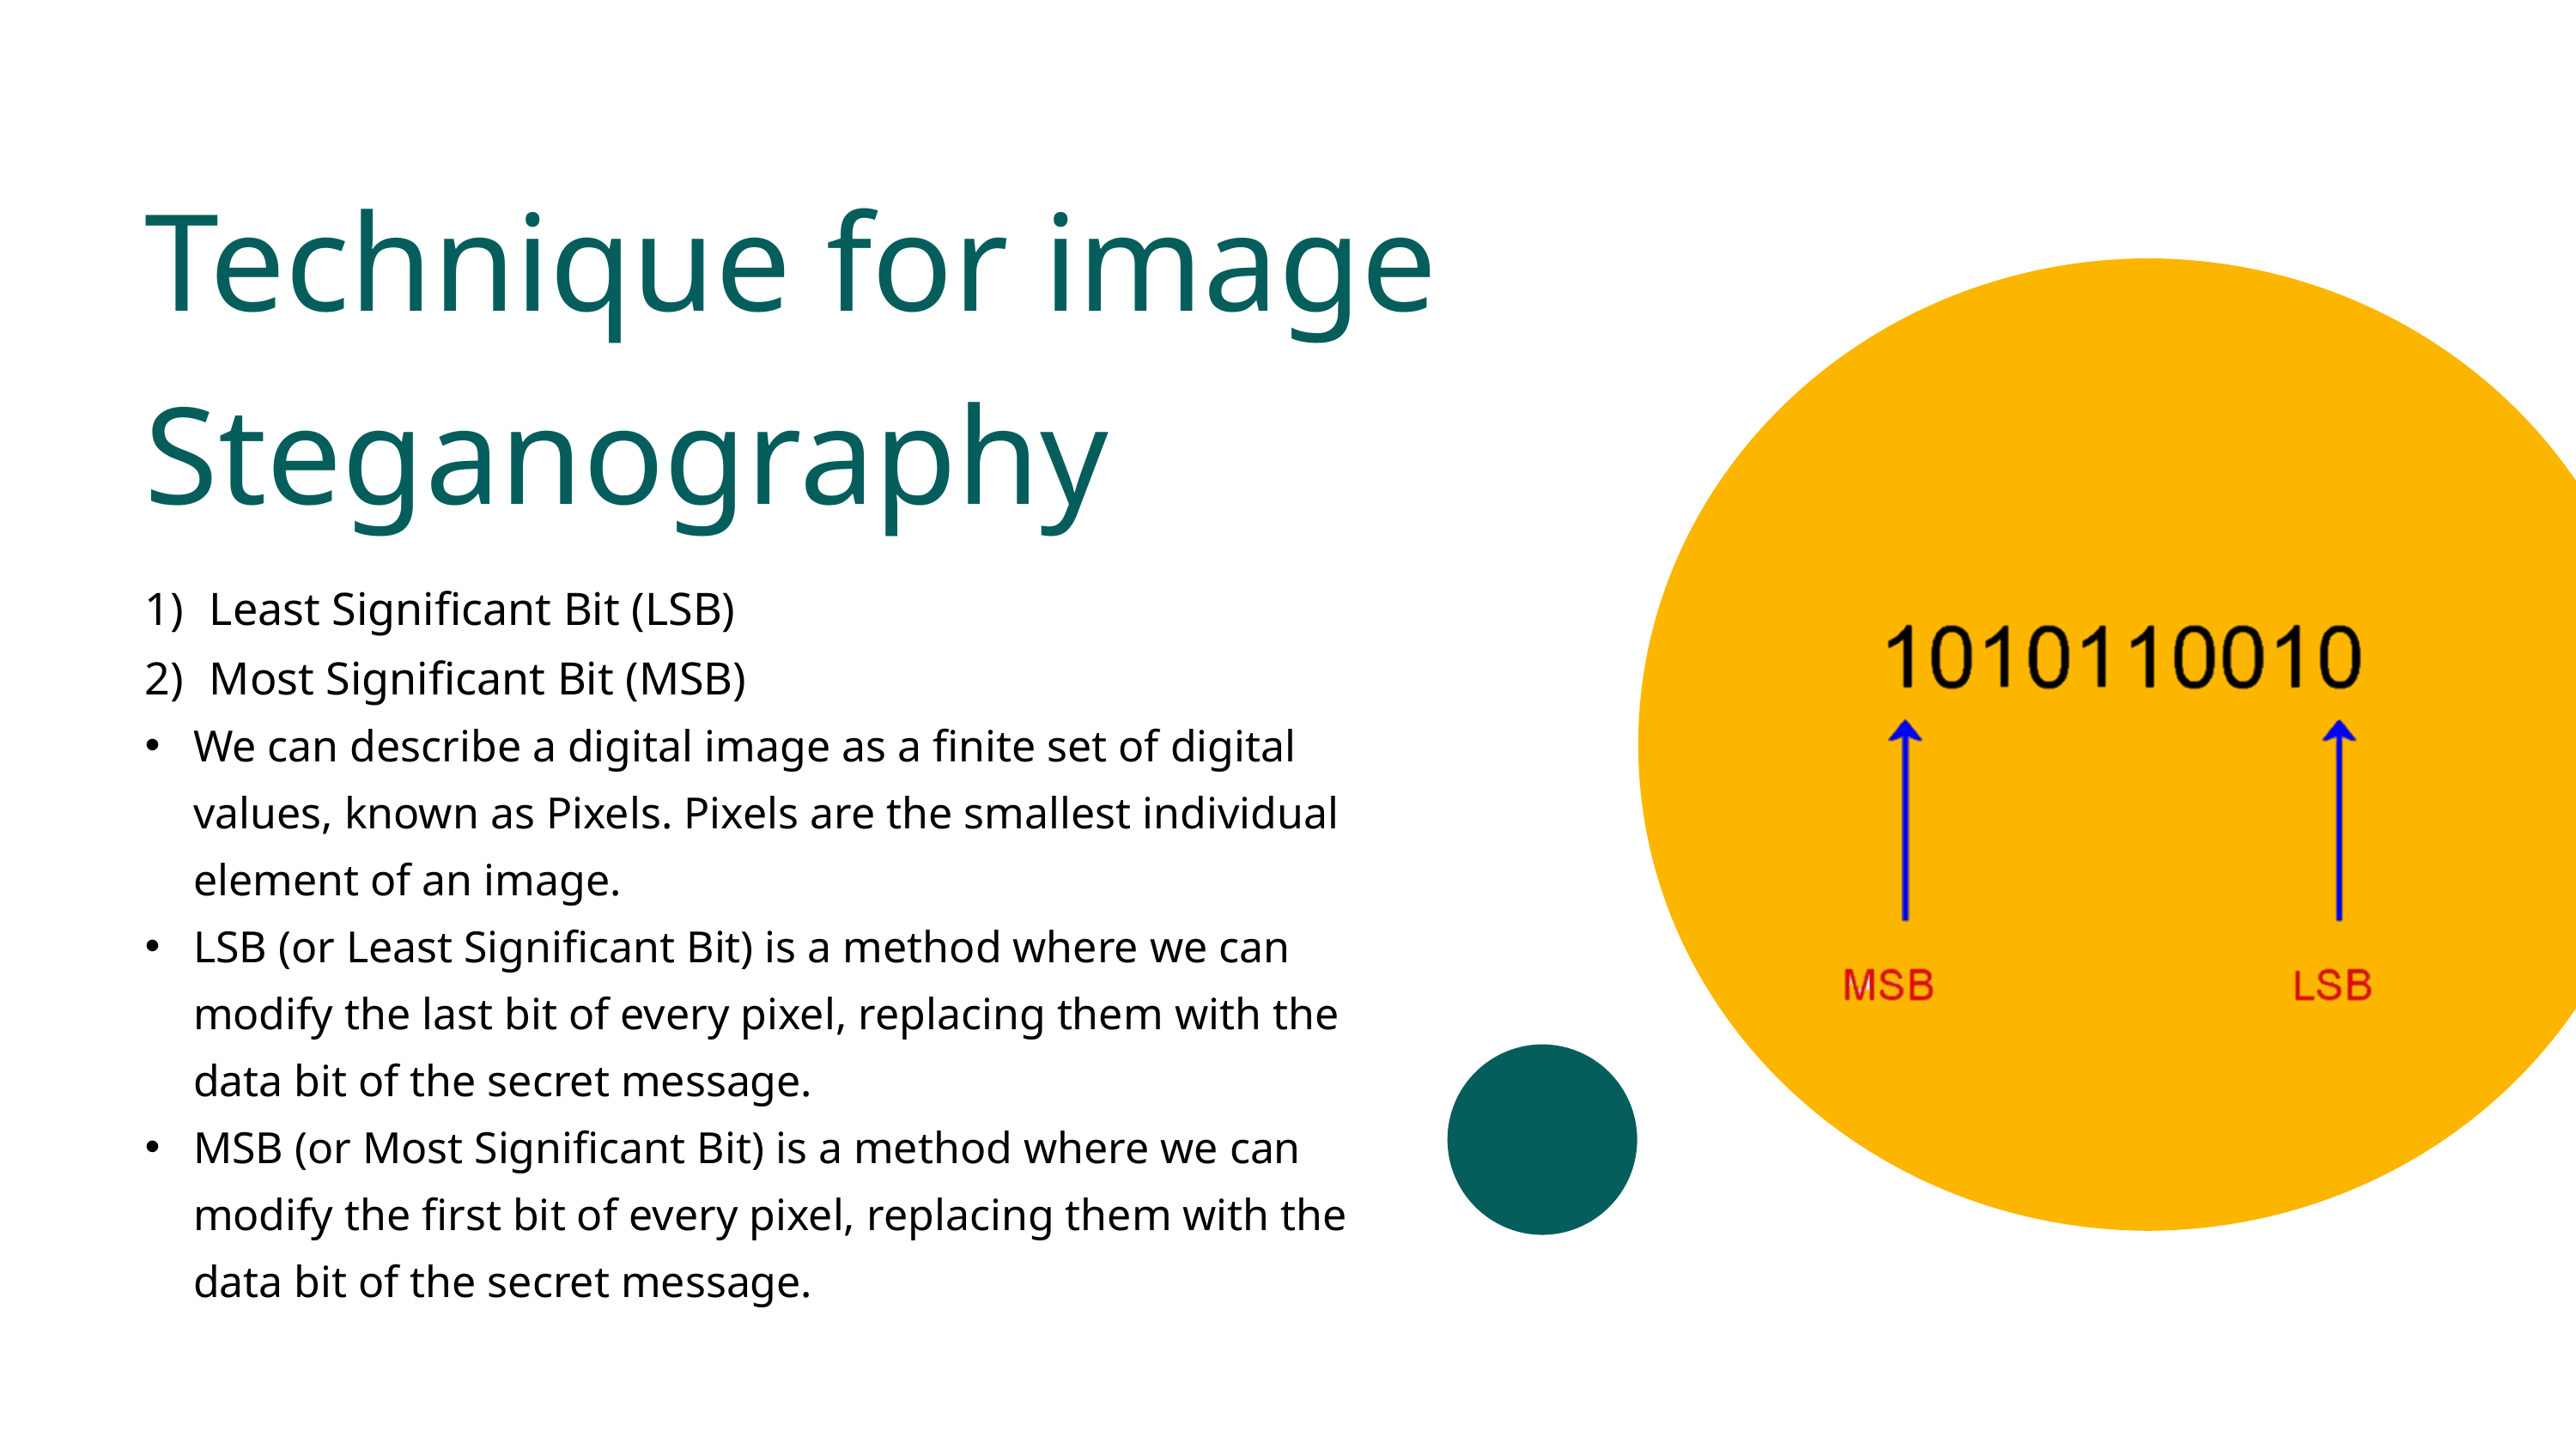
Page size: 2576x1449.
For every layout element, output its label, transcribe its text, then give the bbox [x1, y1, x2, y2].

picture [1788, 585, 2508, 1100]
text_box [1447, 1044, 1637, 1235]
text_box Technique for image Steganography [144, 144, 1663, 531]
text_box Least Significant Bit (LSB) Most Significant Bit (MSB) We can describe a digital image as a finite set of digital values, known as Pixels. Pixels are the smallest individual element of an image. LSB (or Least Significant Bit) is a method where we can modify the last bit of every pixel, replacing them with the data bit of the secret message. MSB (or Most Significant Bit) is a method where we can modify the first bit of every pixel, replacing them with the data bit of the secret message. [144, 564, 1354, 1307]
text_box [1637, 258, 2576, 1232]
